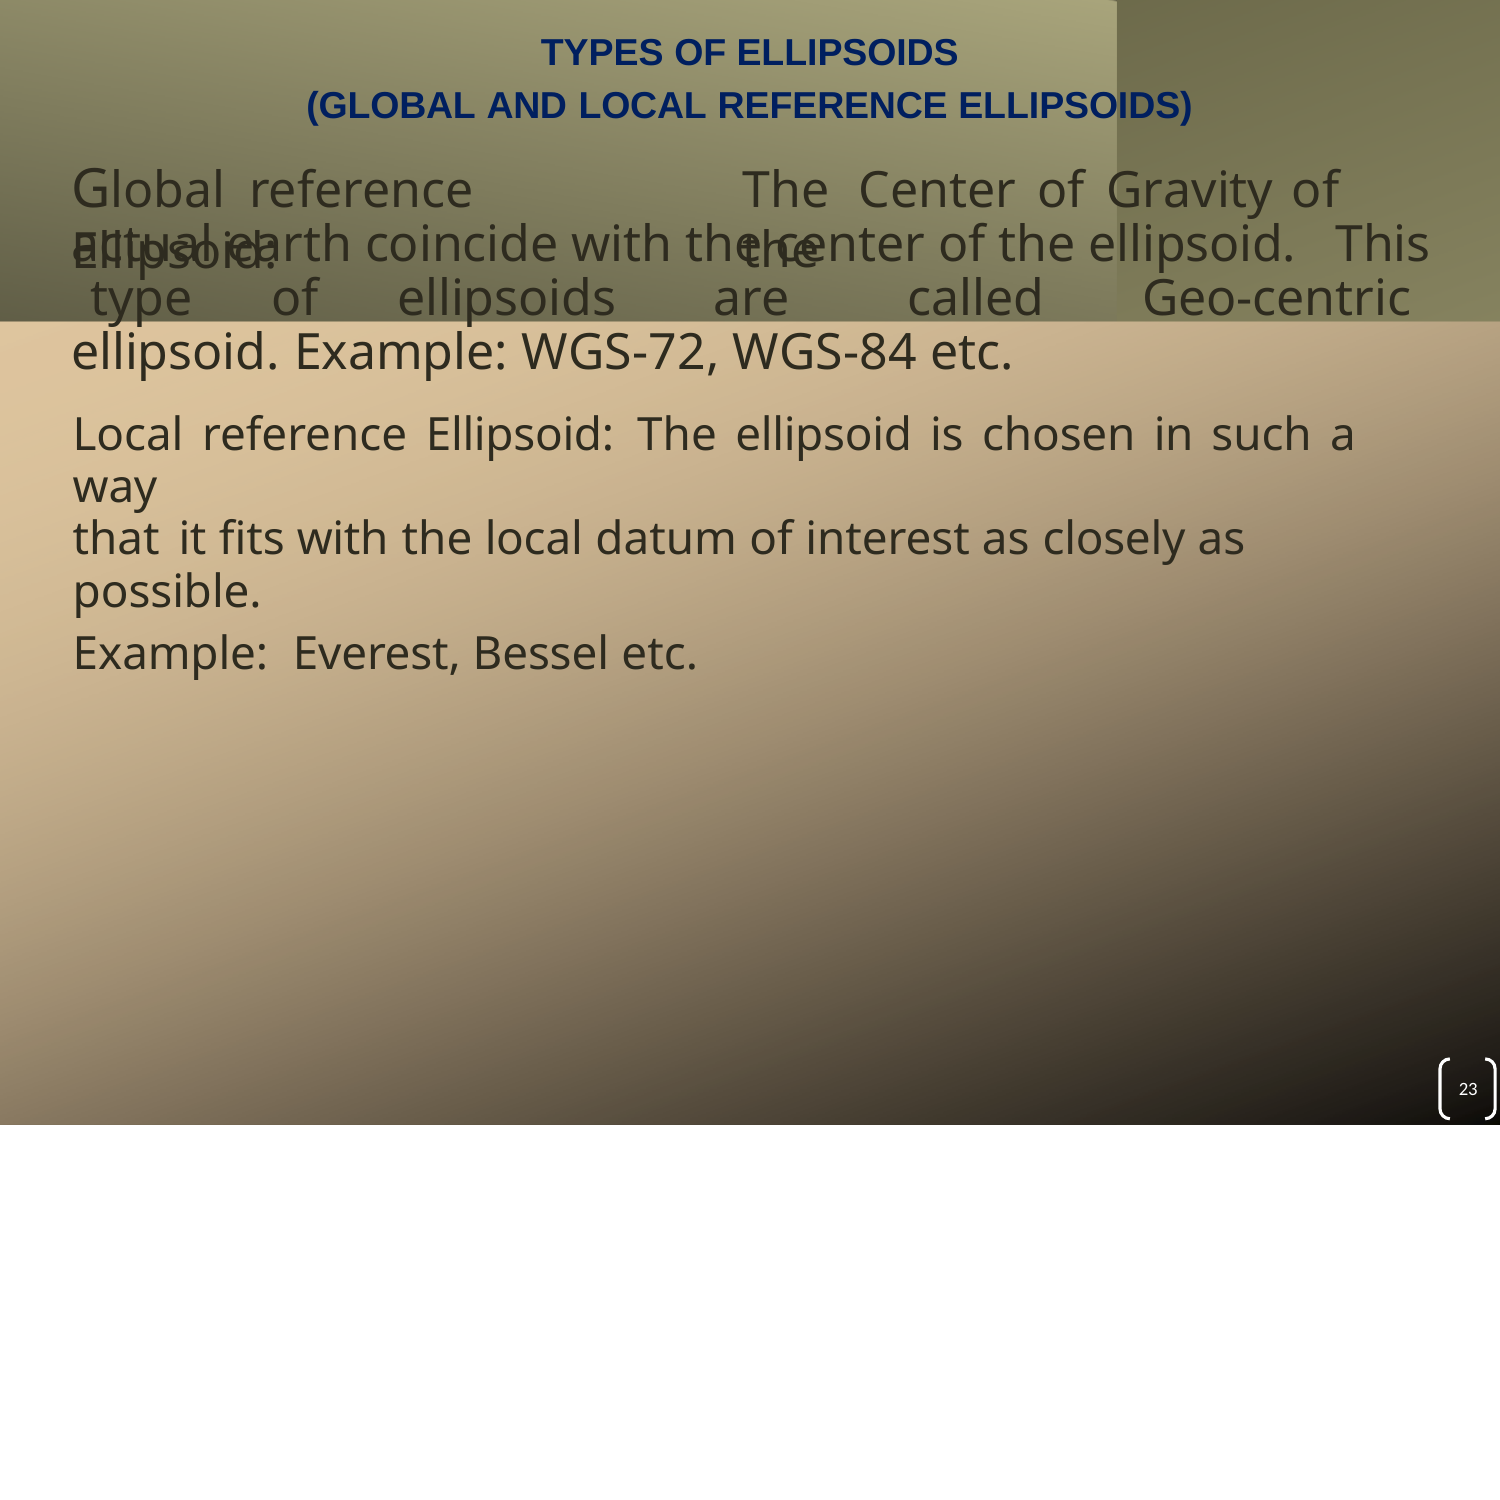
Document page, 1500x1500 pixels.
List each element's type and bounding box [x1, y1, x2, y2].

picture [0, 0, 1500, 1126]
